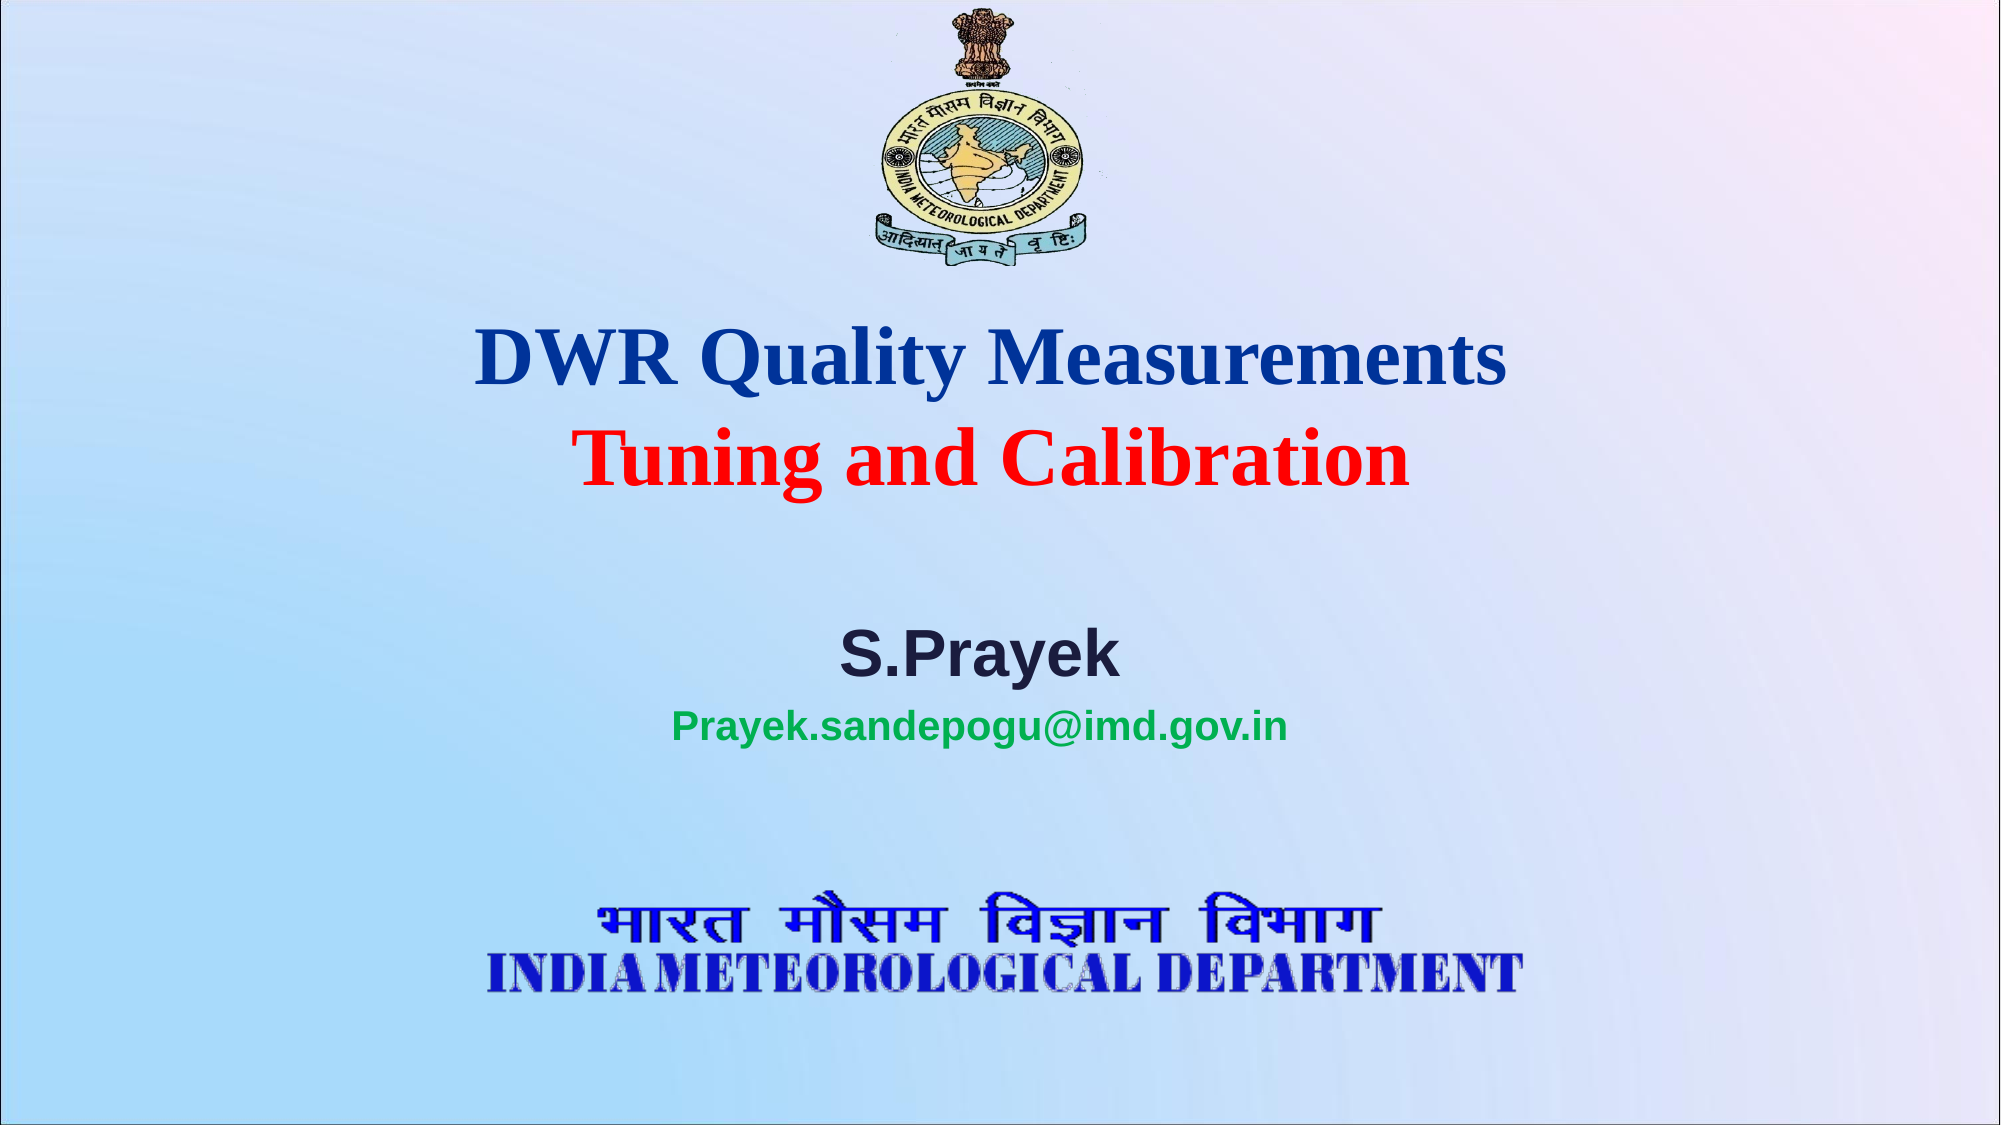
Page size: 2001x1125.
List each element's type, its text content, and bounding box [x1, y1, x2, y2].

subtitle S.Prayek Prayek.sandepogu@imd.gov.in [188, 602, 1772, 775]
title DWR Quality Measurements Tuning and Calibration [99, 280, 1884, 523]
picture [0, 0, 2001, 1125]
